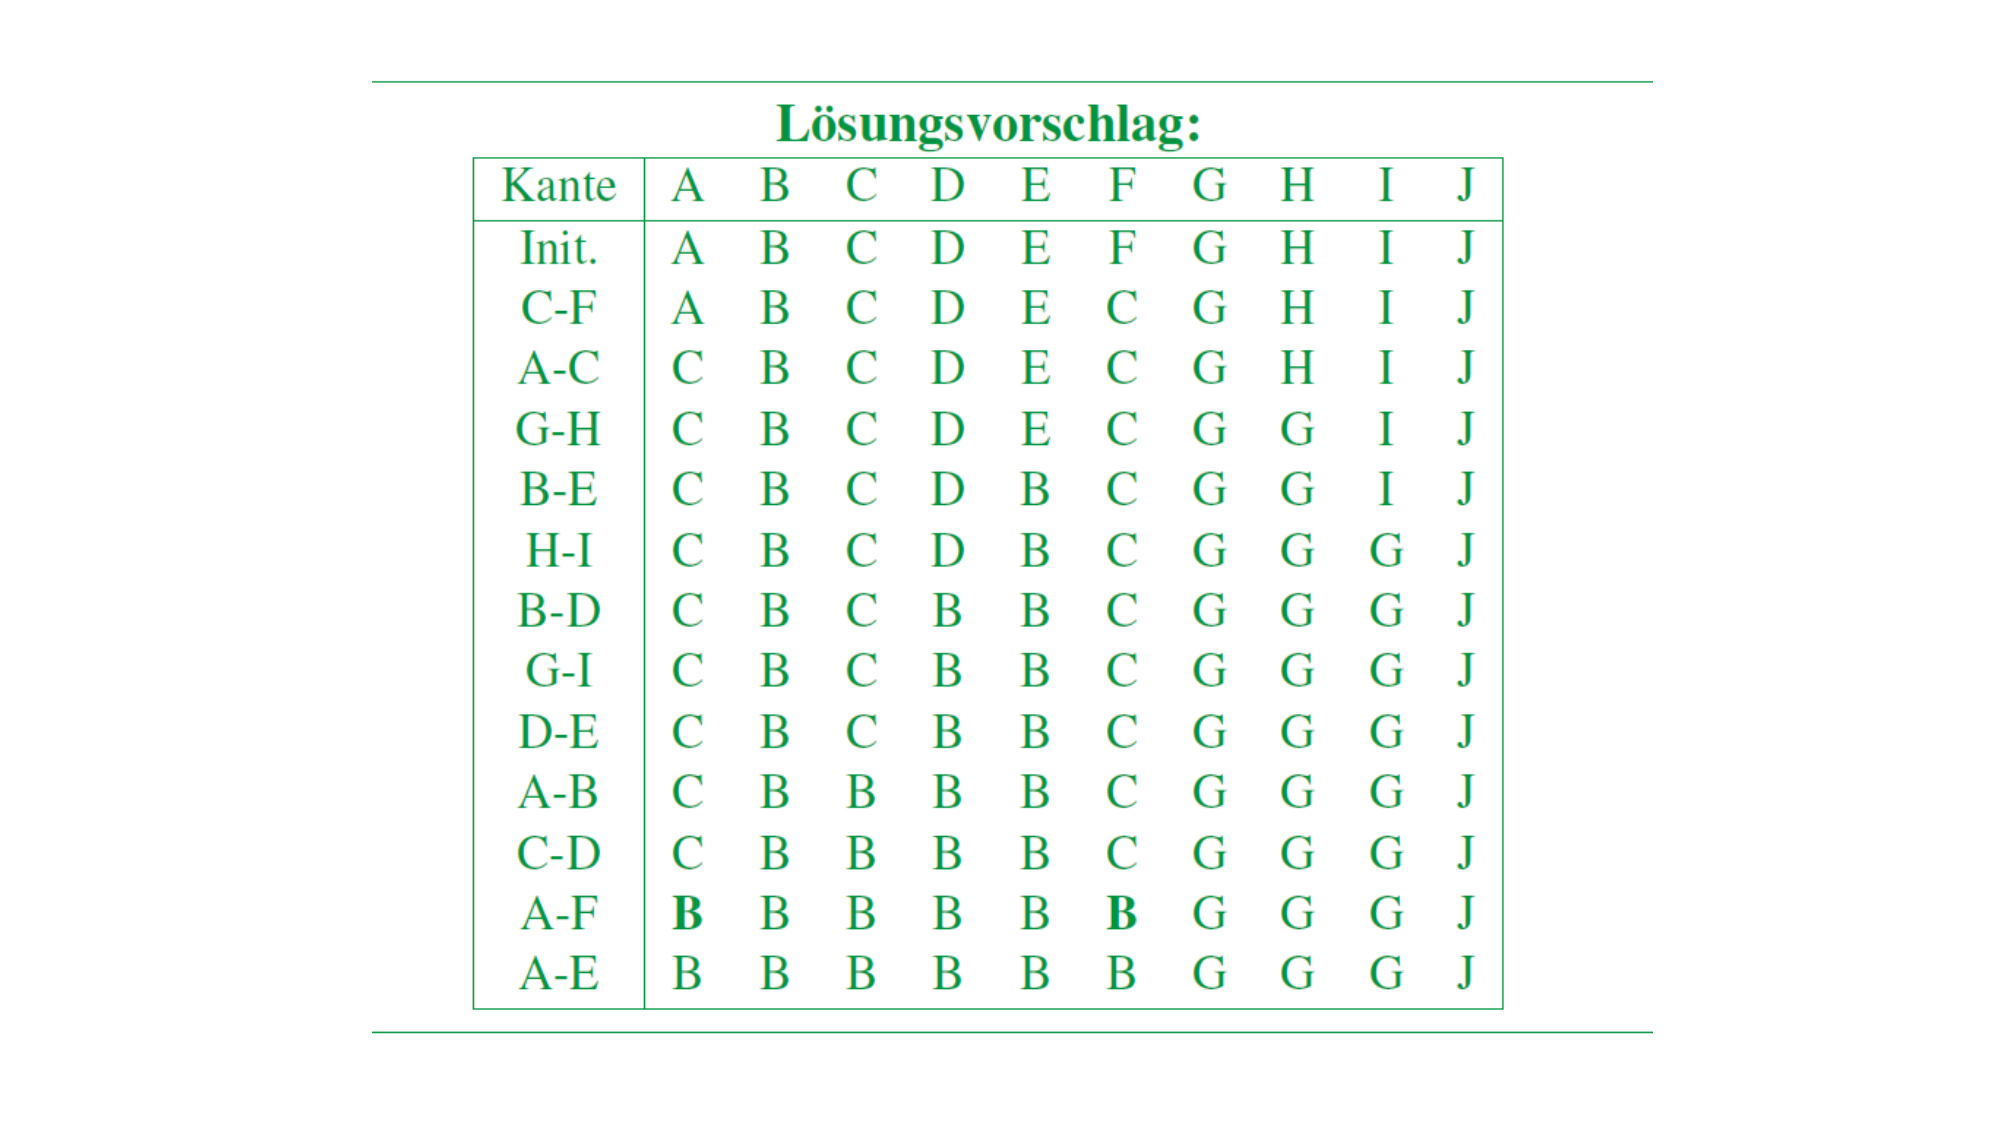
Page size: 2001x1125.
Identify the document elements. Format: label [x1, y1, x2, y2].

picture [372, 58, 1653, 1067]
